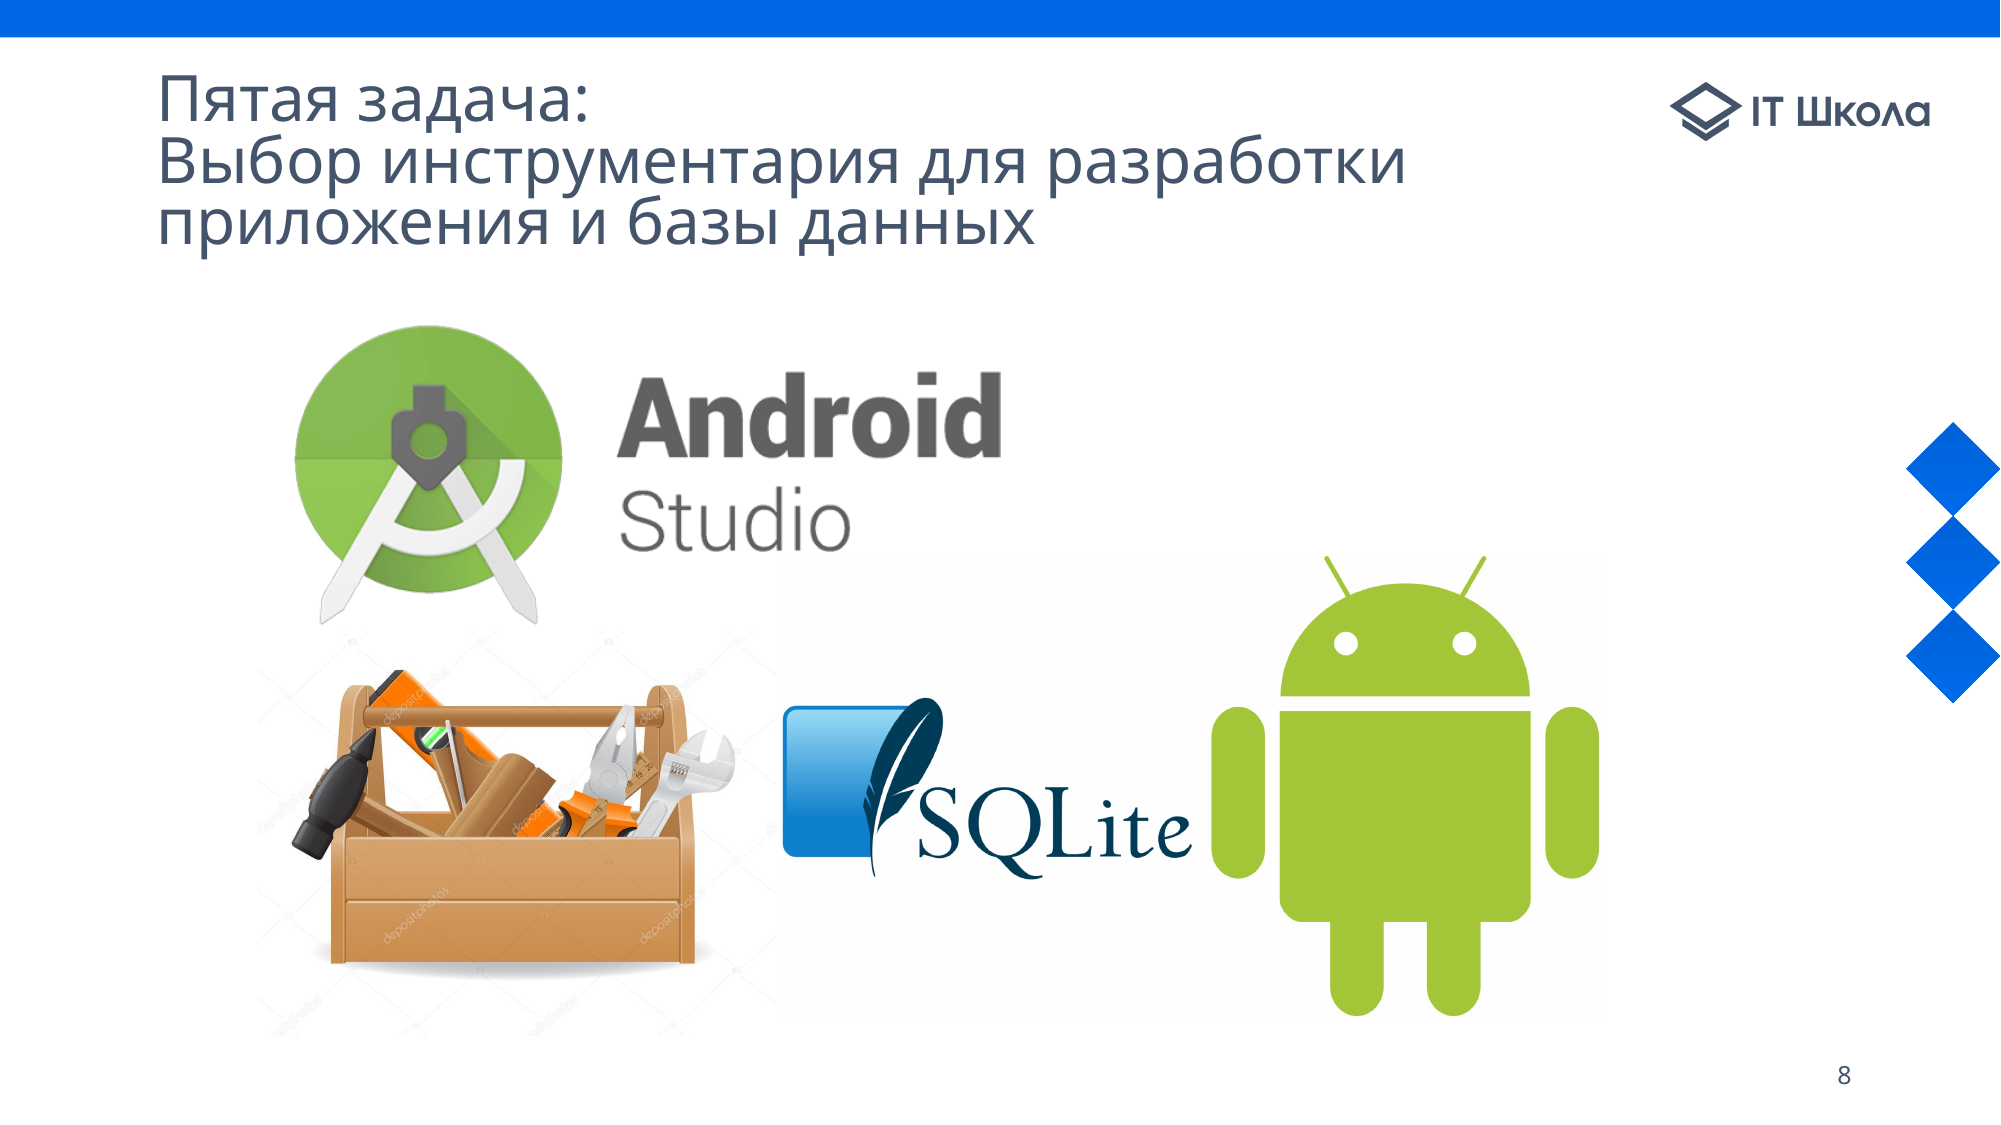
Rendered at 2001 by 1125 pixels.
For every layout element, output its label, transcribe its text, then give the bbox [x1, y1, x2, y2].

picture [248, 295, 1601, 1036]
picture [1614, 46, 1985, 177]
slide_number 8 [1416, 1046, 1867, 1107]
title Пятая задача: Выбор инструментария для разработки приложения и базы данных [141, 64, 1661, 342]
